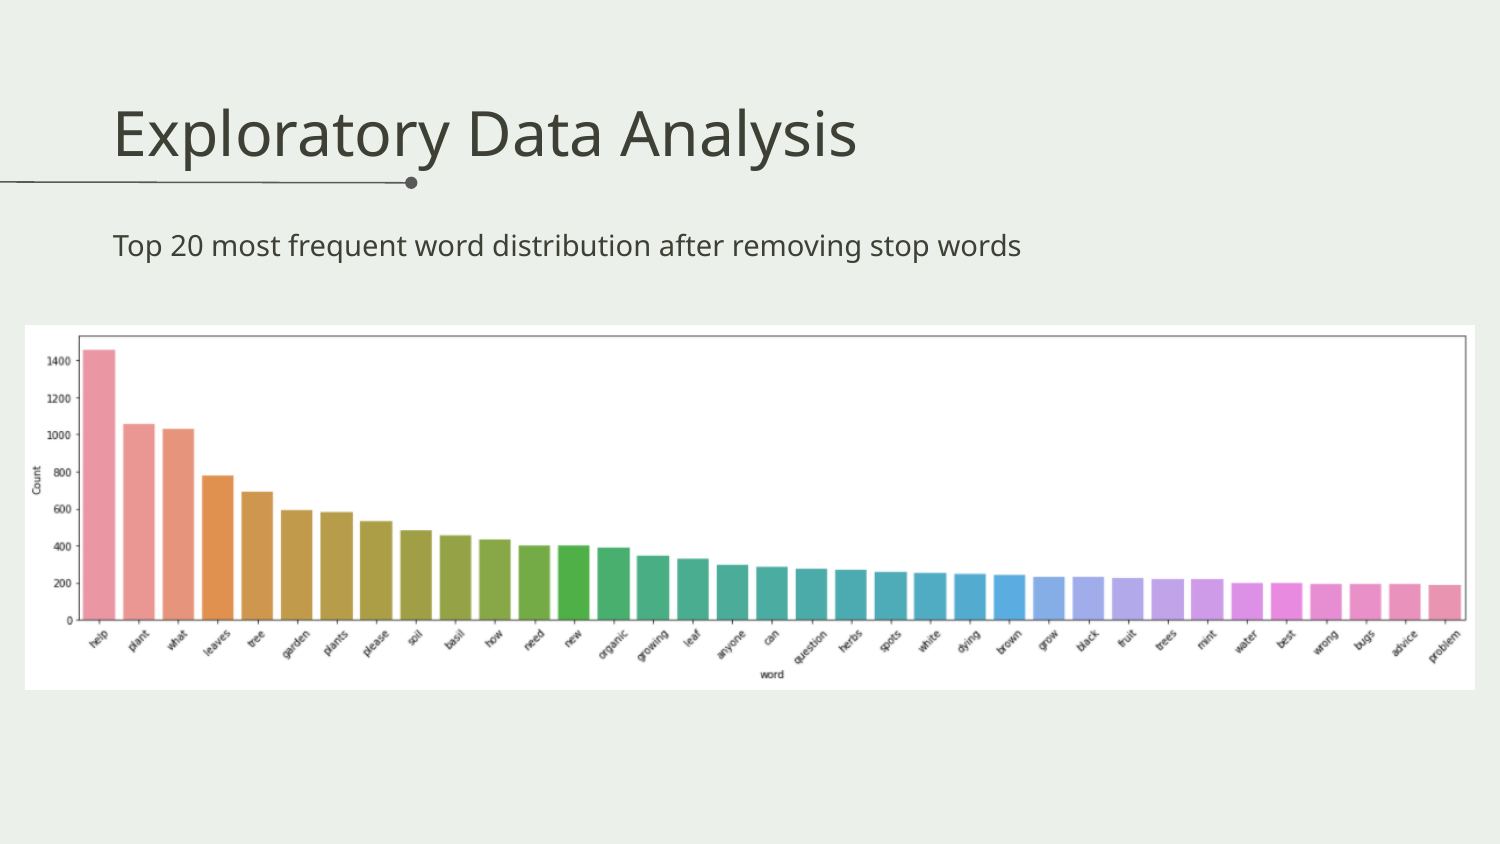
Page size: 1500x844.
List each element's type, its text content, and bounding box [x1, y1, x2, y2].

subtitle Top 20 most frequent word distribution after removing stop words [97, 212, 1132, 301]
title Exploratory Data Analysis [97, 0, 1098, 185]
picture [24, 325, 1476, 690]
